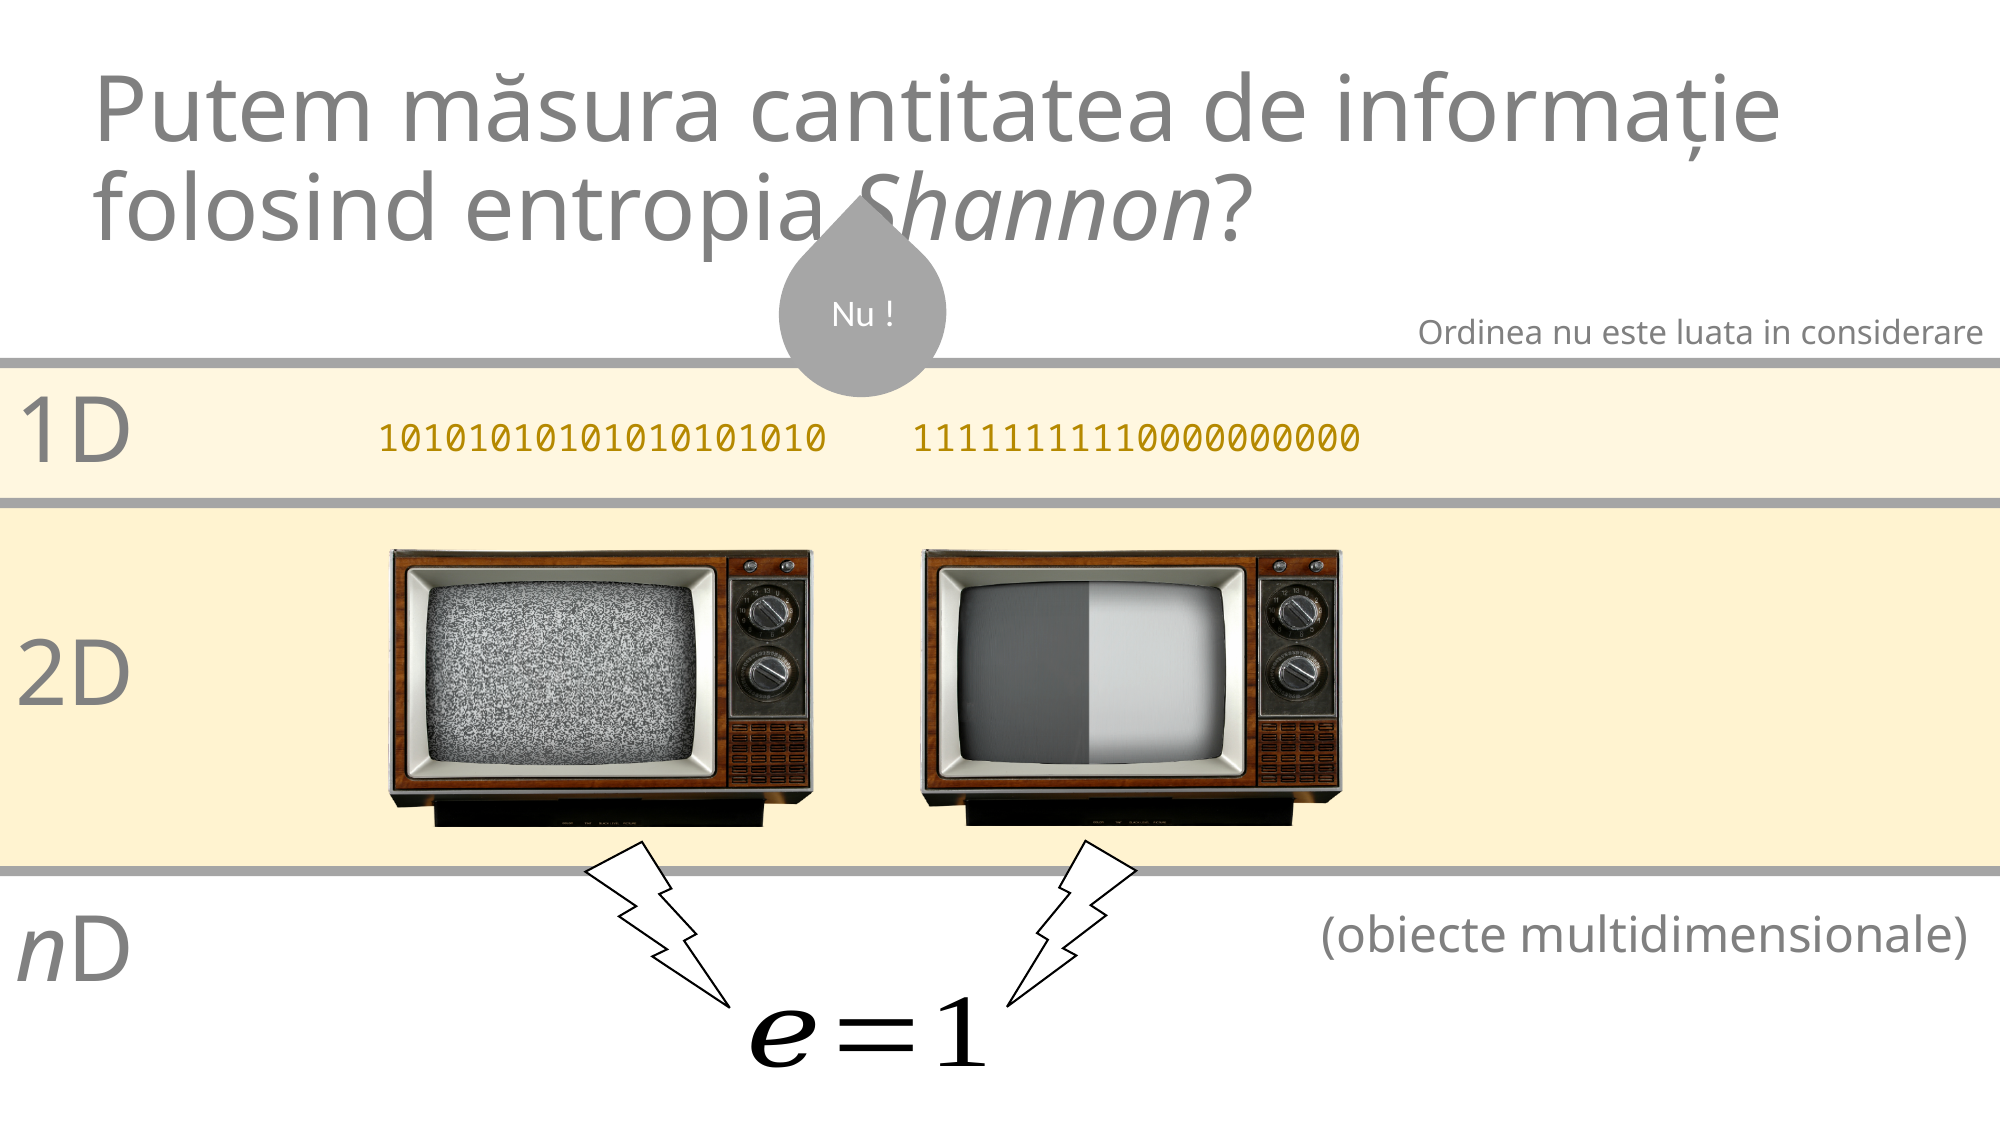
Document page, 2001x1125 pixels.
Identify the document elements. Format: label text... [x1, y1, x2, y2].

title Putem măsura cantitatea de informație folosind entropia Shannon? [77, 52, 1885, 271]
text_box nD [0, 843, 174, 1061]
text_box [388, 549, 814, 827]
text_box [778, 194, 947, 398]
text_box 1D [0, 324, 164, 542]
text_box (obiecte multidimensionale) [1306, 876, 2000, 996]
text_box [164, 497, 2000, 509]
text_box [164, 357, 797, 369]
text_box [0, 509, 2000, 865]
text_box 11111111110000000000 [896, 406, 1376, 466]
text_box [920, 549, 1343, 826]
text_box [1131, 865, 2000, 877]
text_box [164, 369, 2000, 497]
text_box [583, 840, 731, 1009]
text_box [174, 865, 594, 877]
text_box 2D [0, 566, 165, 785]
text_box Nu ! [816, 281, 911, 341]
text_box [1006, 839, 1139, 1008]
text_box 10101010101010101010 [362, 406, 842, 466]
text_box [926, 357, 2000, 369]
text_box Ordinea nu este luata in considerare [1186, 300, 2000, 367]
text_box [659, 865, 1070, 877]
